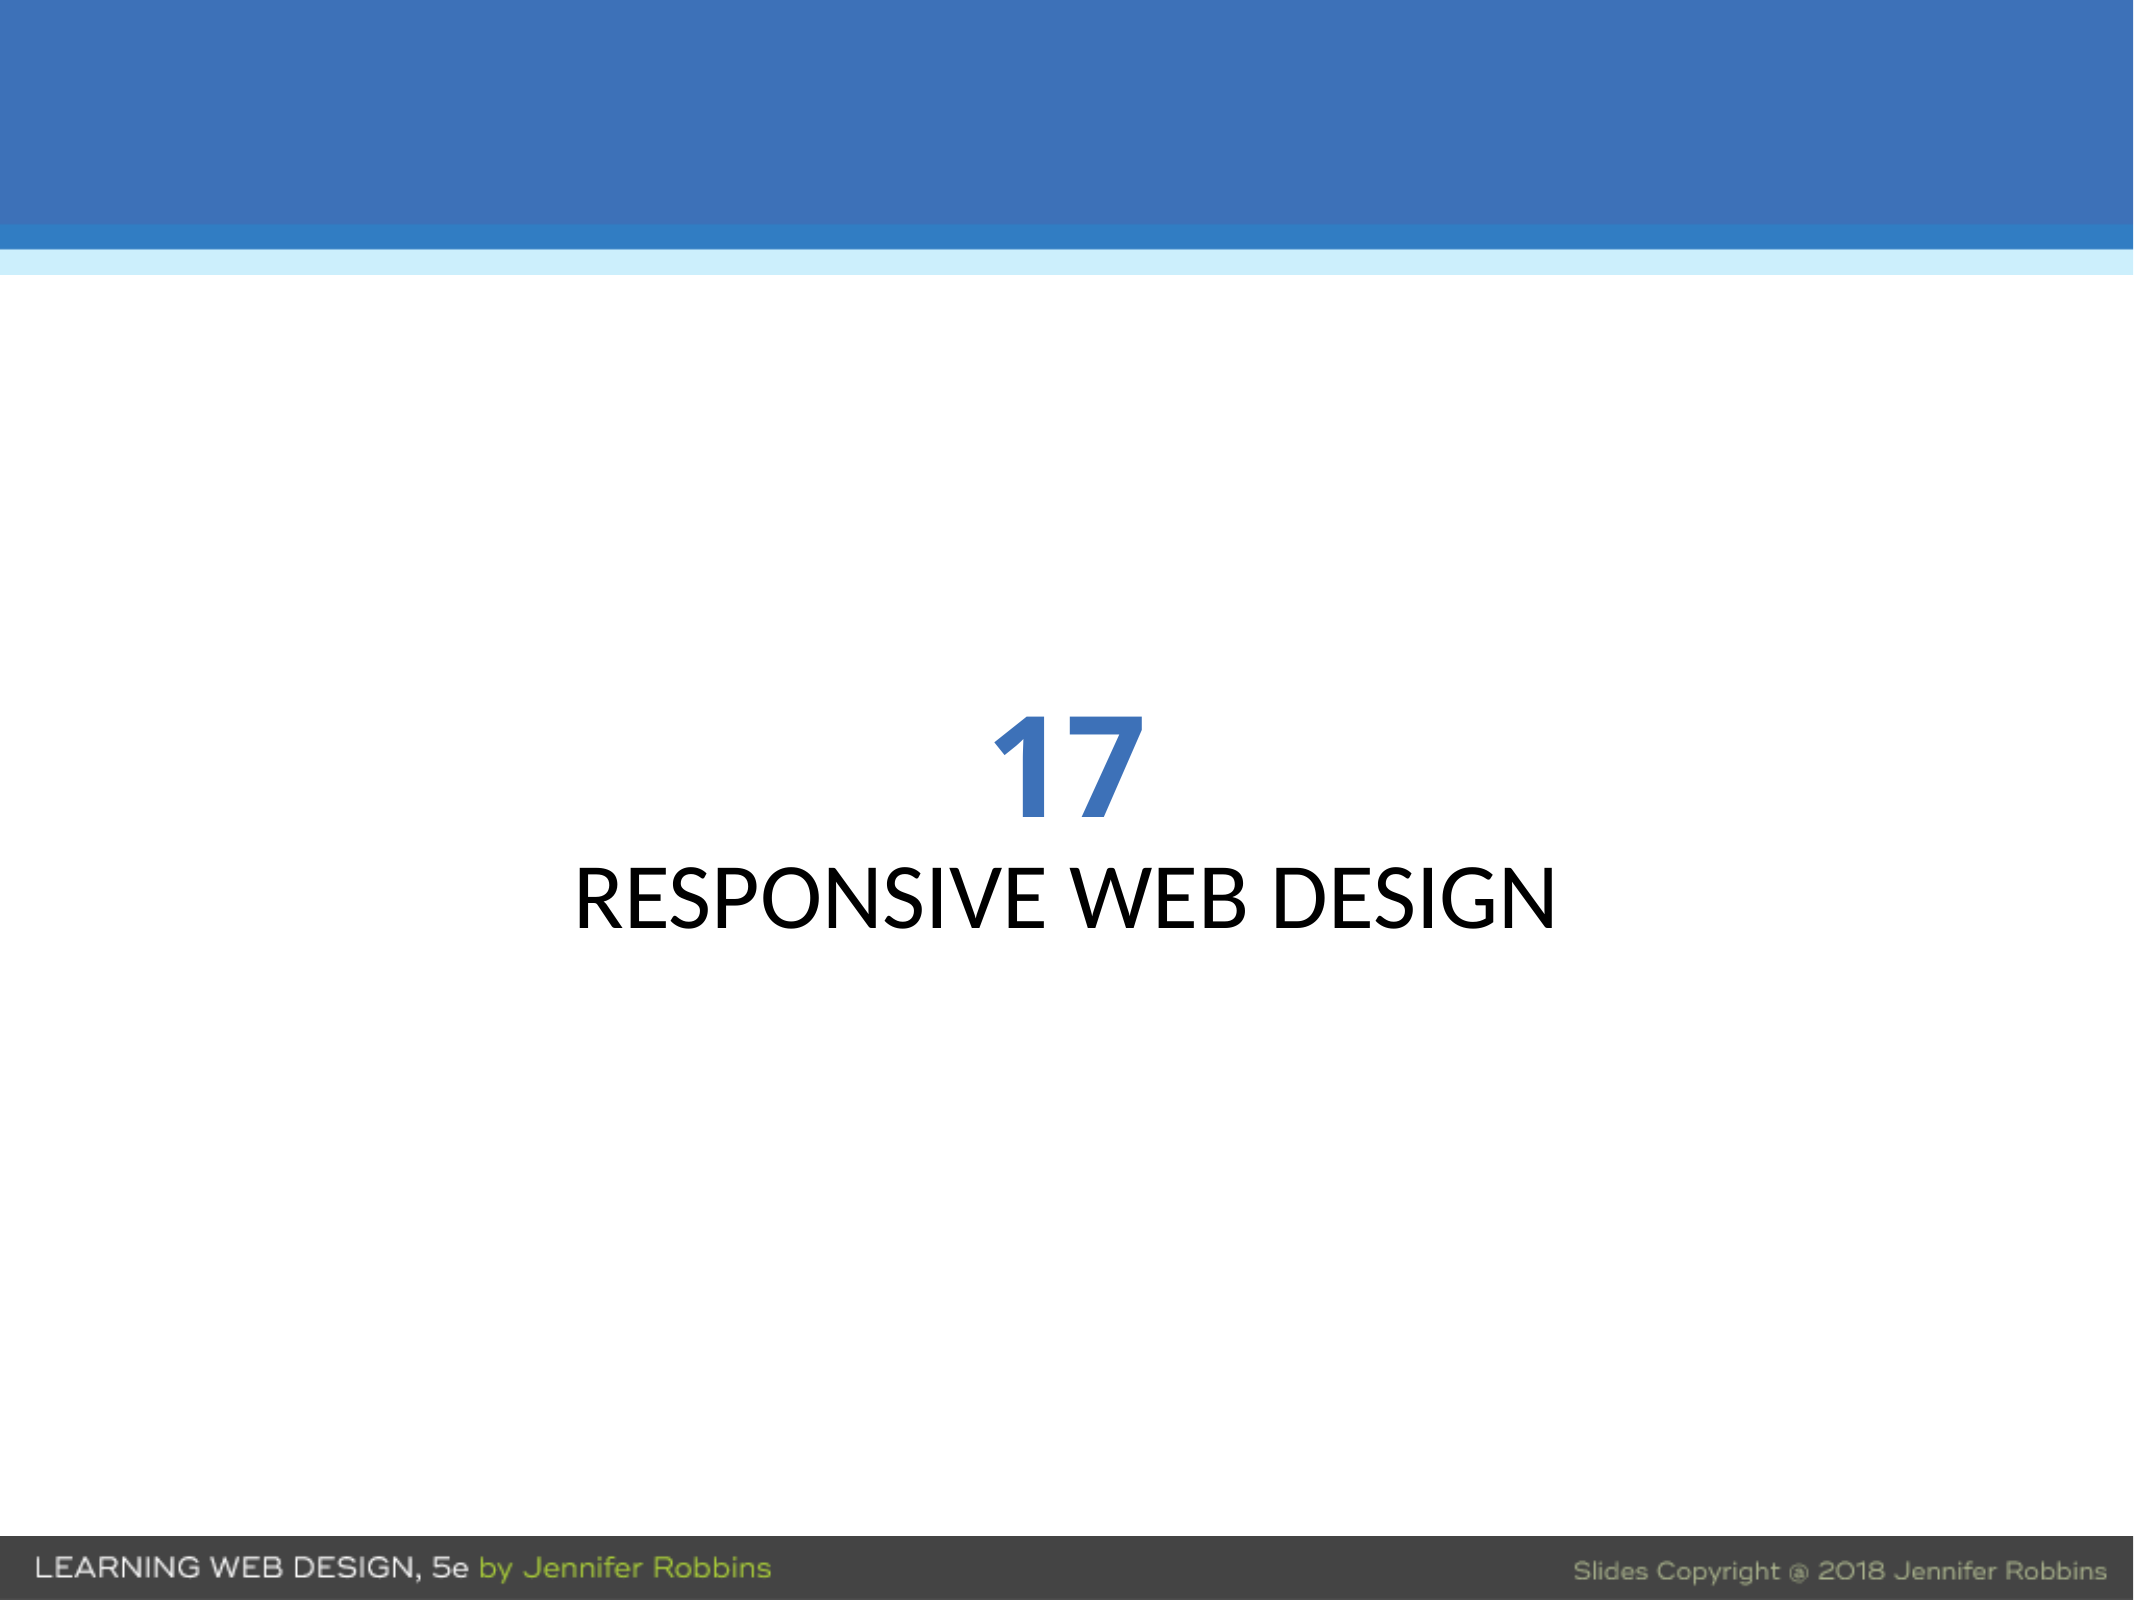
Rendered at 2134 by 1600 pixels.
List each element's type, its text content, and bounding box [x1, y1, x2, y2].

list 17 RESPONSIVE WEB DESIGN [85, 414, 2049, 957]
picture [0, 1536, 2134, 1600]
picture [0, 0, 2134, 275]
